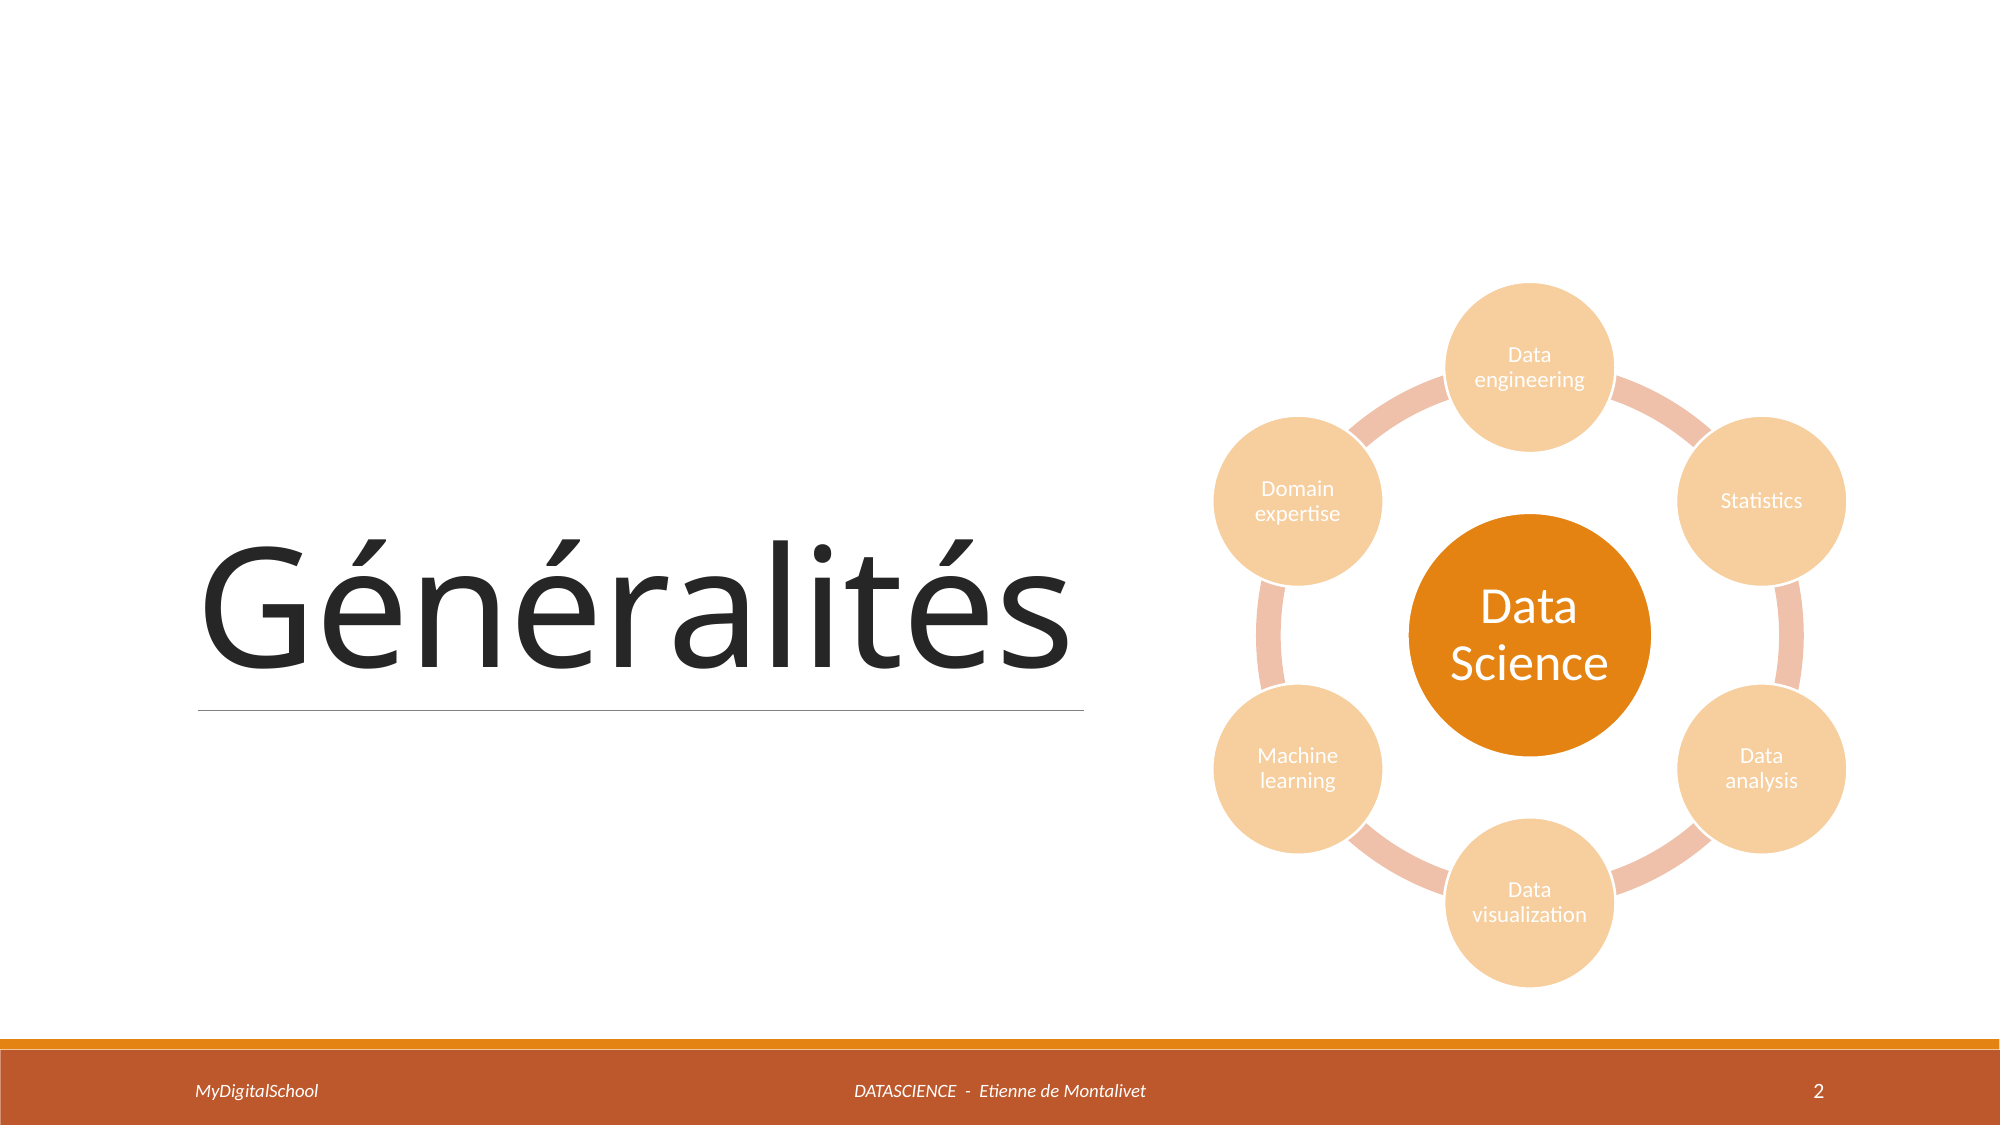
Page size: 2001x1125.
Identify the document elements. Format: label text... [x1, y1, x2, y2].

title Généralités [180, 124, 1830, 710]
slide_number MyDigitalSchool [180, 1059, 586, 1120]
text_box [1142, 281, 1918, 990]
slide_number 2 [1624, 1059, 1840, 1120]
footer DATASCIENCE - Etienne de Montalivet [604, 1059, 1396, 1120]
